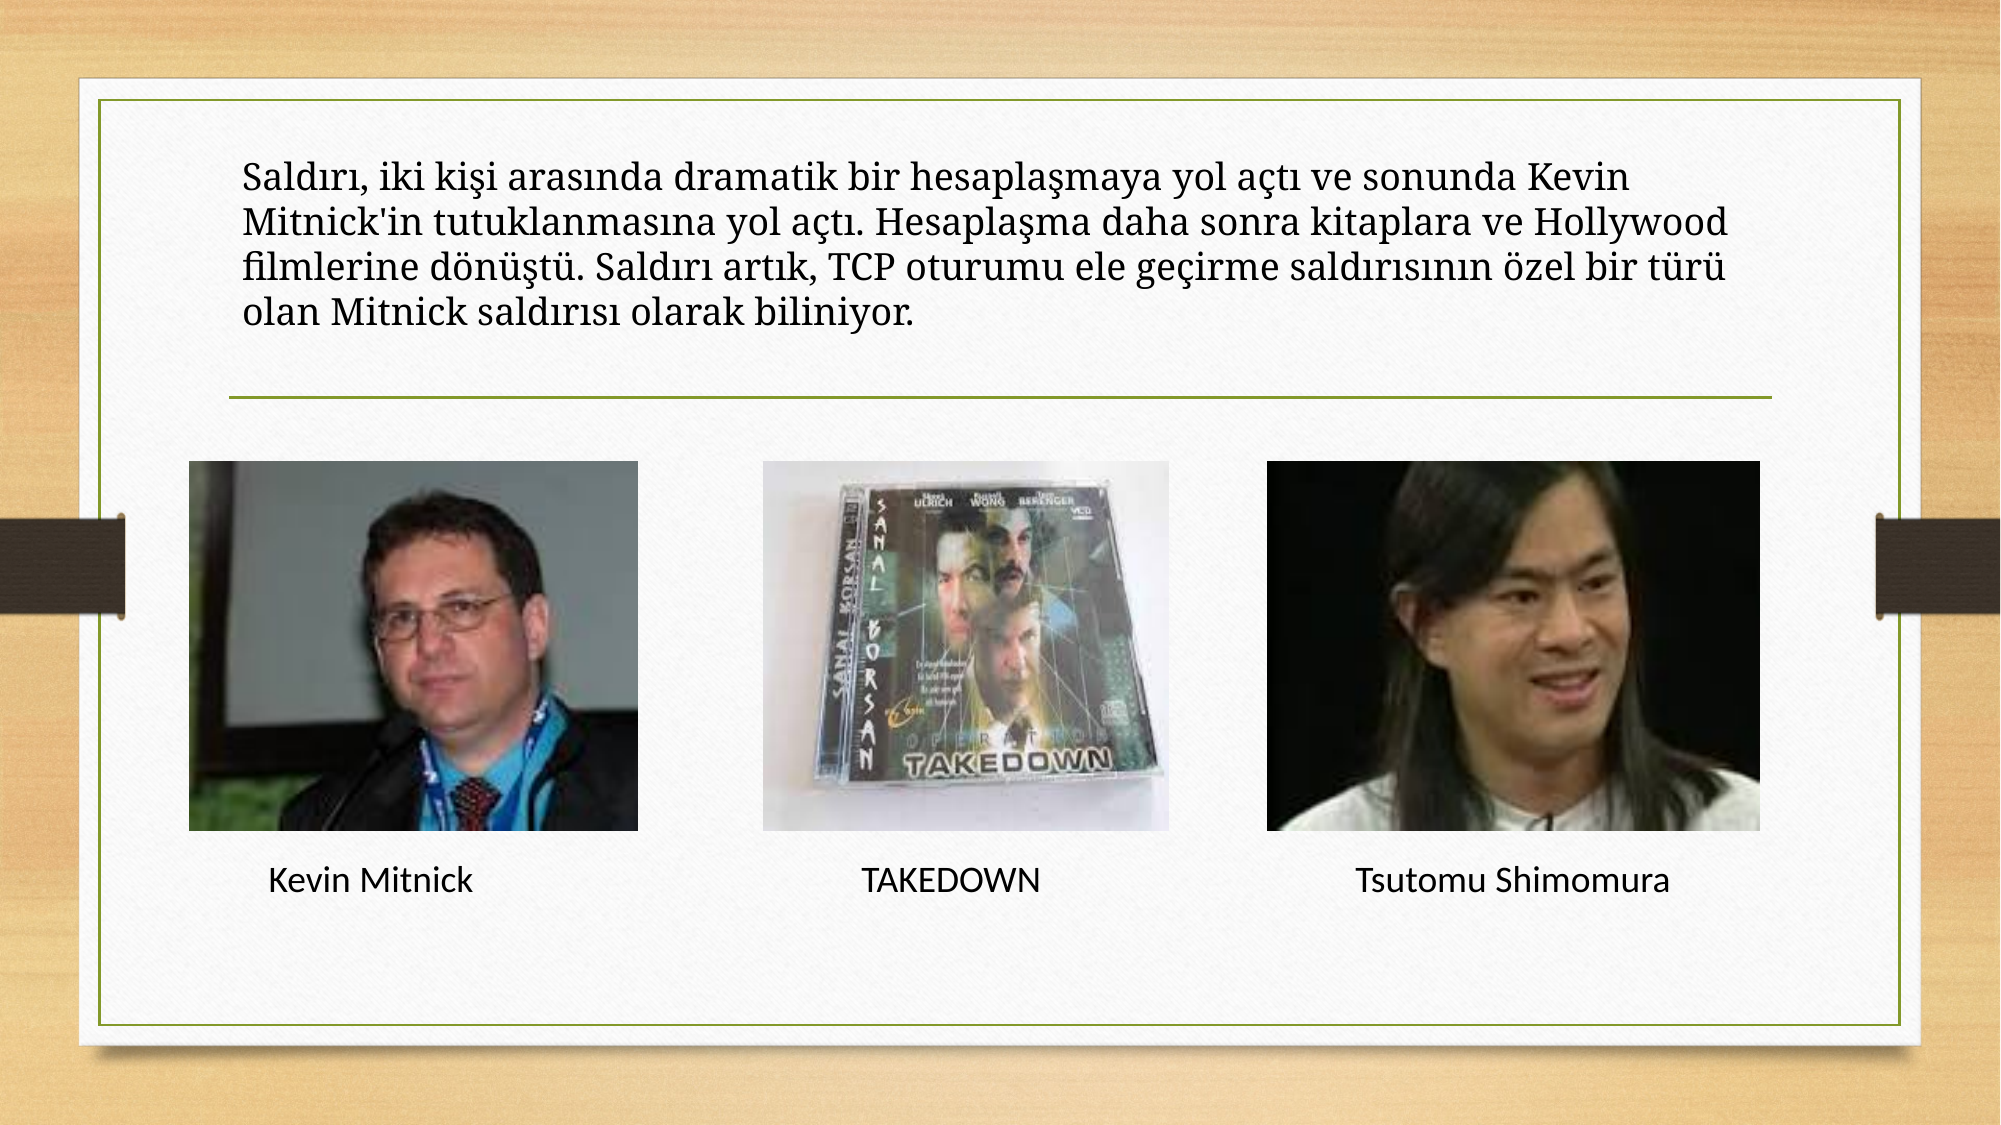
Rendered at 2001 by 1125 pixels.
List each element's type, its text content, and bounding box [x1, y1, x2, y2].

text_box Tsutomu Shimomura [1340, 847, 1686, 908]
text_box TAKEDOWN [846, 847, 1057, 908]
picture [0, 0, 2001, 1125]
text_box Kevin Mitnick [253, 847, 489, 908]
text_box Saldırı, iki kişi arasında dramatik bir hesaplaşmaya yol açtı ve sonunda Kevin Mitnick'in tutuklanmasına yol açtı. Hesaplaşma daha sonra kitaplara ve Hollywood filmlerine dönüştü. Saldırı artık, TCP oturumu ele geçirme saldırısının özel bir türü olan Mitnick saldırısı olarak biliniyor. [227, 145, 1819, 341]
